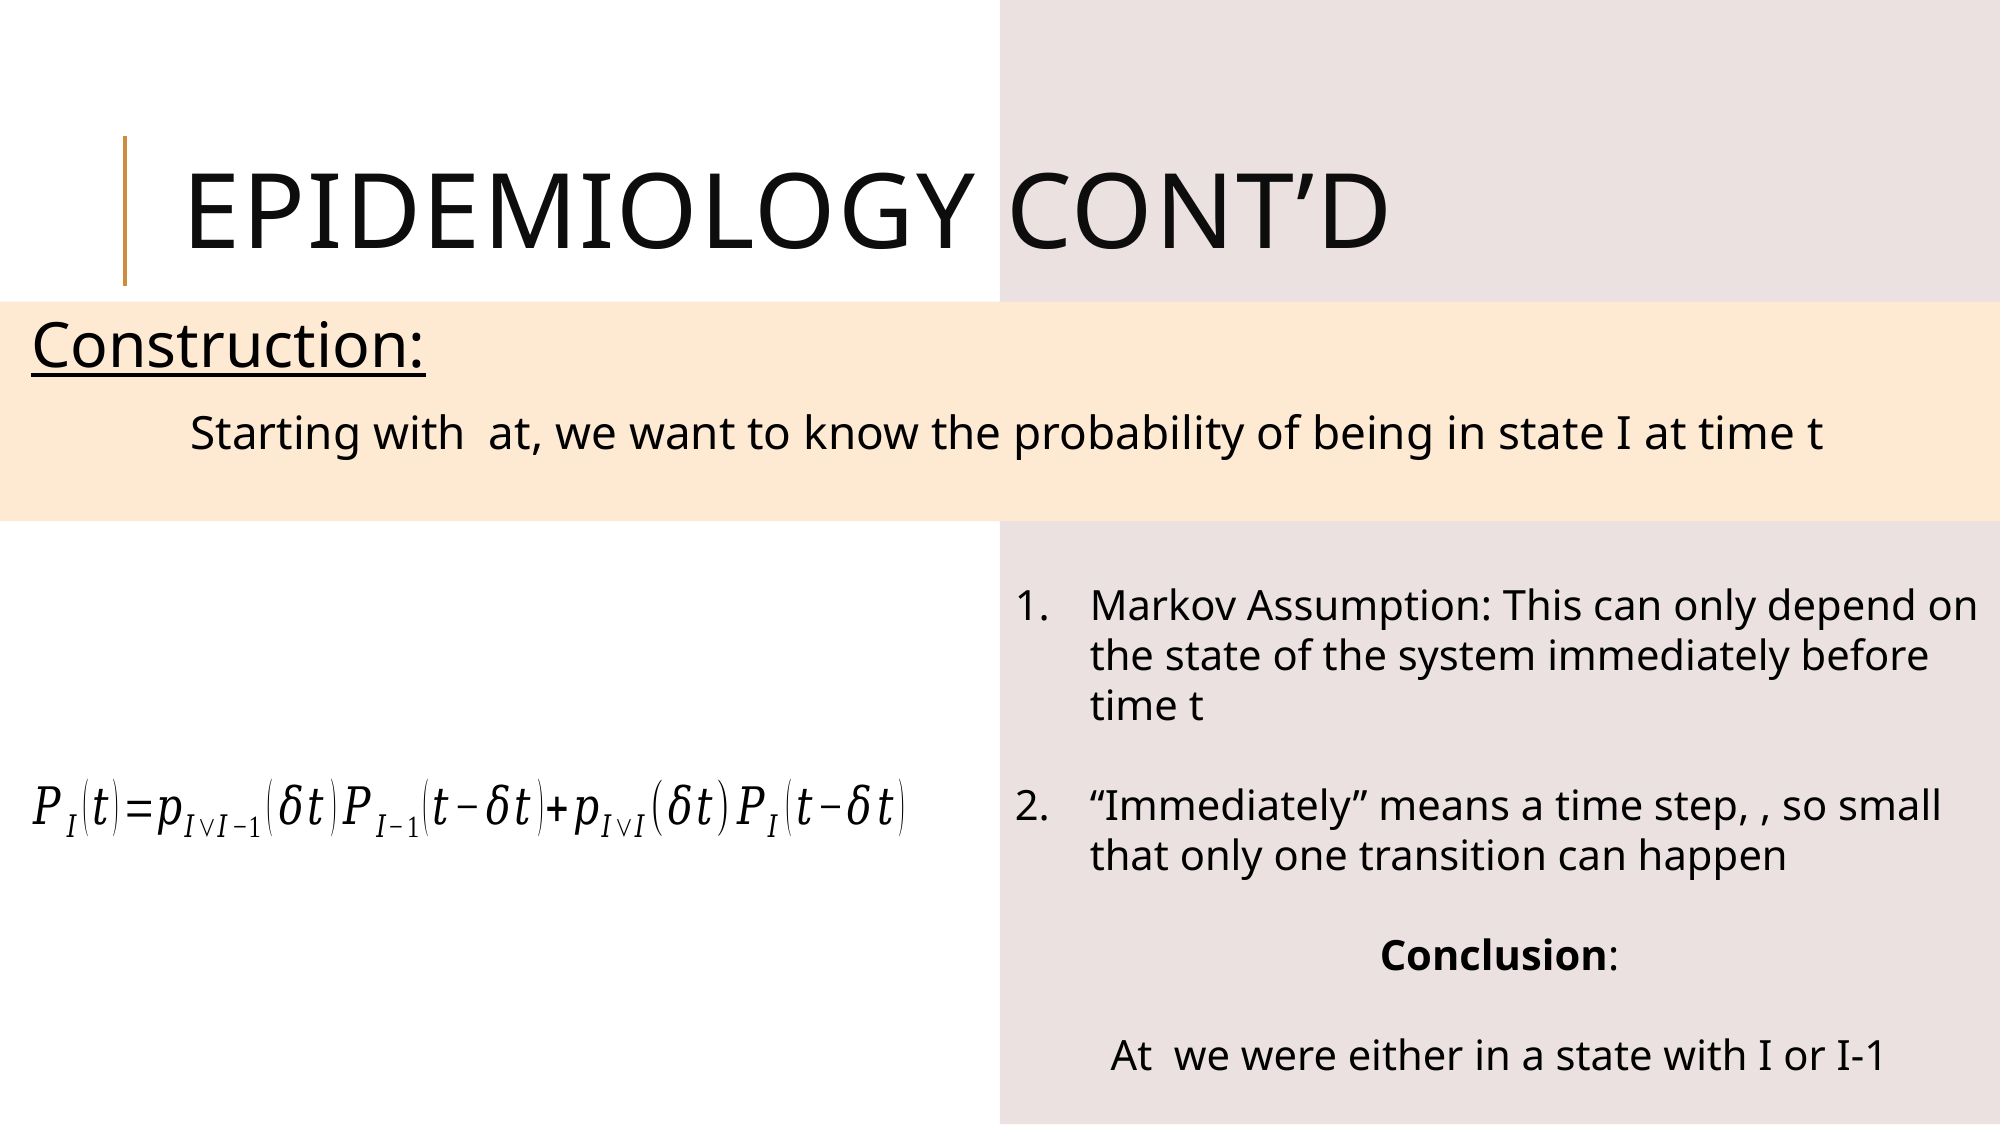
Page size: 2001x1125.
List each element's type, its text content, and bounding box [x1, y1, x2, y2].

text_box [999, 522, 2000, 1125]
title Epidemiology Cont’d [168, 96, 1763, 301]
text_box [999, 0, 2000, 301]
